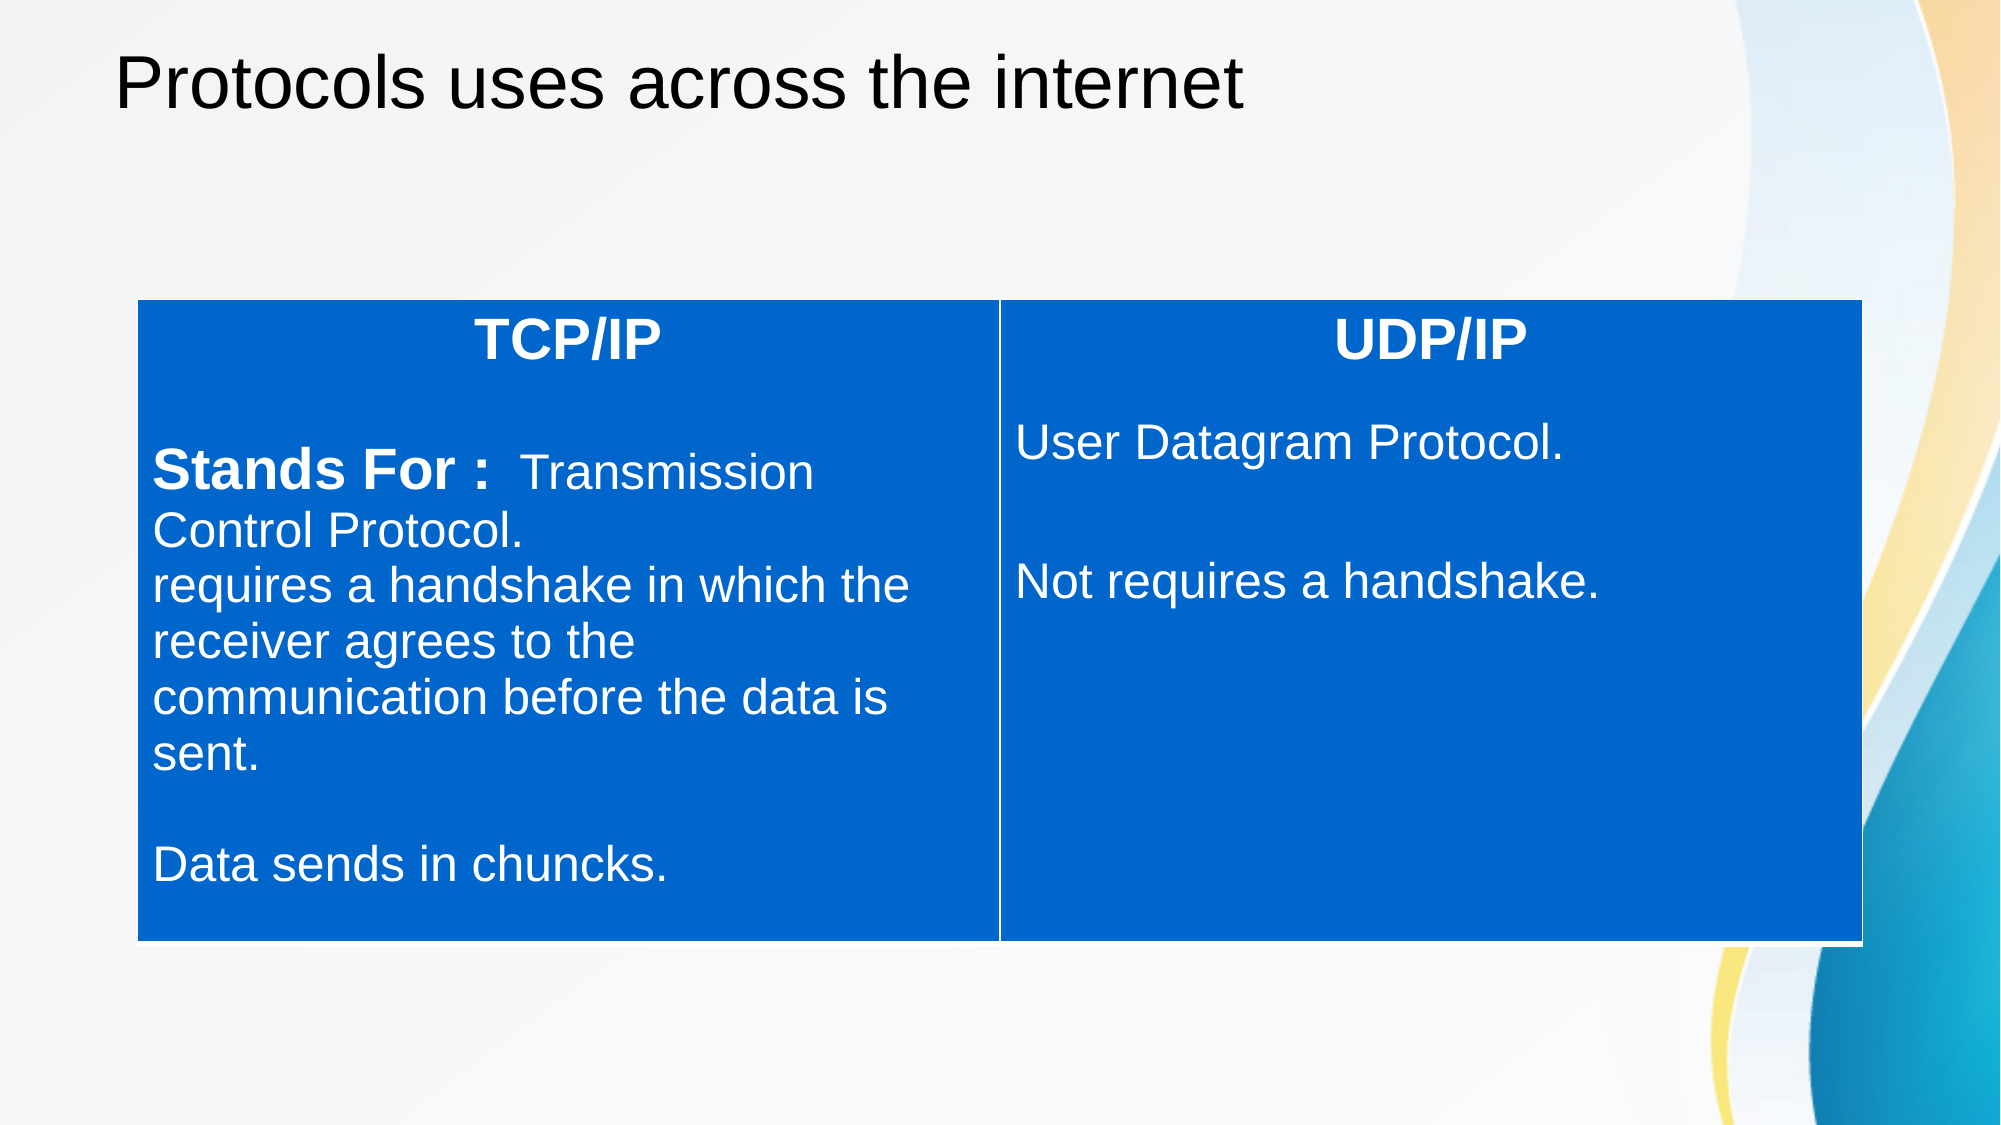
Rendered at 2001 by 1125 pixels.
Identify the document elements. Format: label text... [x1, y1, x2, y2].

title Protocols uses across the internet [99, 30, 1901, 127]
picture [0, 0, 2001, 1125]
table_header TCP/IP Stands For : Transmission Control Protocol. requires a handshake in which the receiver agrees to the communication before the data is sent. Data sends in chuncks. [138, 300, 999, 941]
table_header UDP/IP User Datagram Protocol. Not requires a handshake. [1001, 300, 1862, 941]
